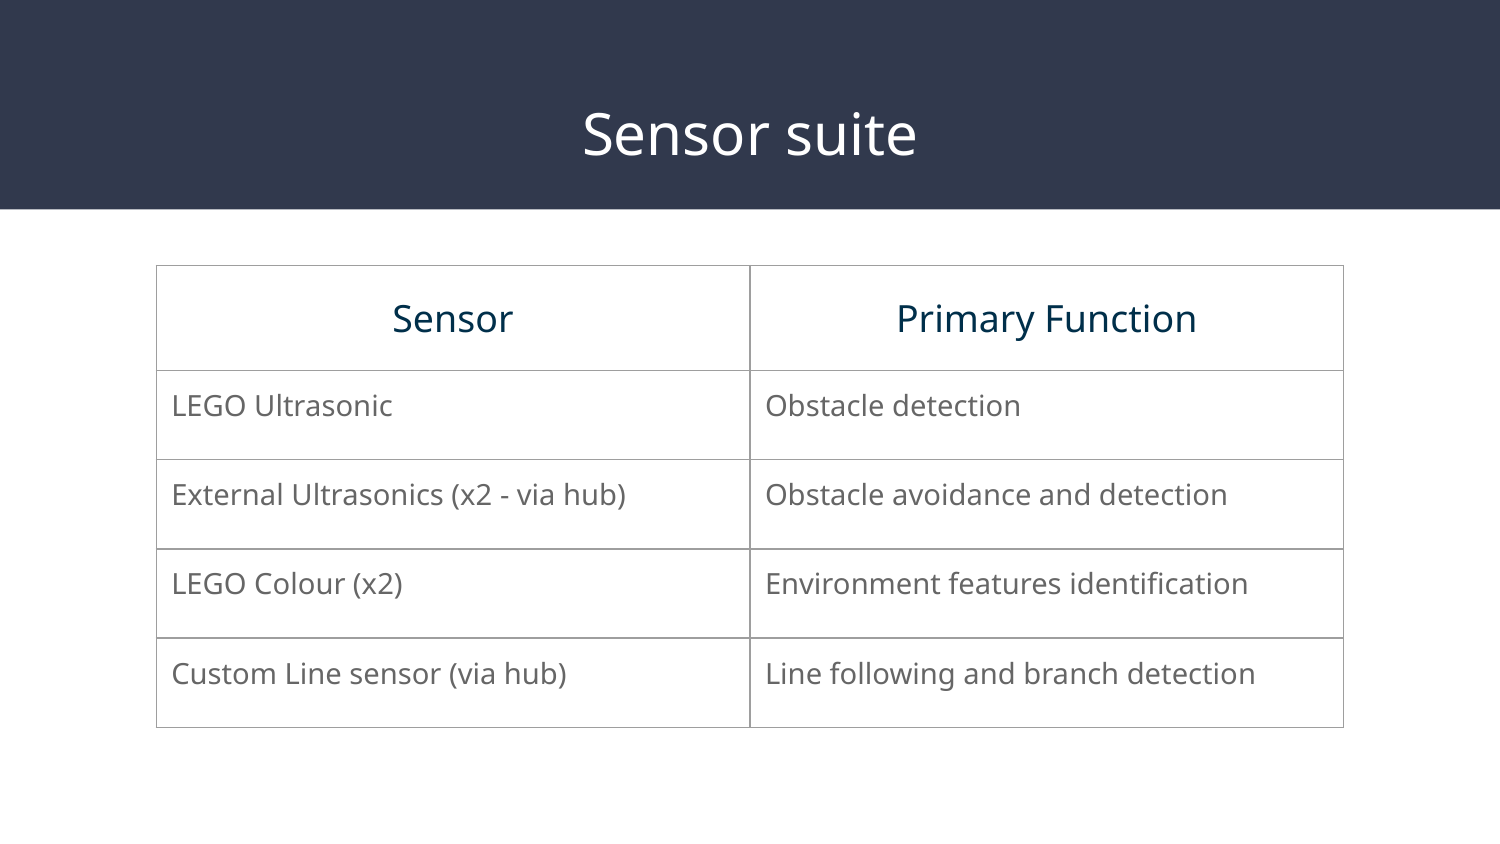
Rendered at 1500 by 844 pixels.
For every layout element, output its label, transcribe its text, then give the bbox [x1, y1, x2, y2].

table_cell Line following and branch detection [751, 639, 1343, 727]
table_cell Obstacle avoidance and detection [751, 460, 1343, 548]
table_cell External Ultrasonics (x2 - via hub) [157, 460, 749, 548]
table_header Sensor [157, 266, 749, 370]
table_cell Custom Line sensor (via hub) [157, 639, 749, 727]
table_cell Environment features identification [751, 550, 1343, 637]
table_cell LEGO Colour (x2) [157, 550, 749, 637]
table_cell LEGO Ultrasonic [157, 371, 749, 459]
table_cell Obstacle detection [751, 371, 1343, 459]
table_header Primary Function [751, 266, 1343, 370]
title Sensor suite [51, 82, 1449, 185]
